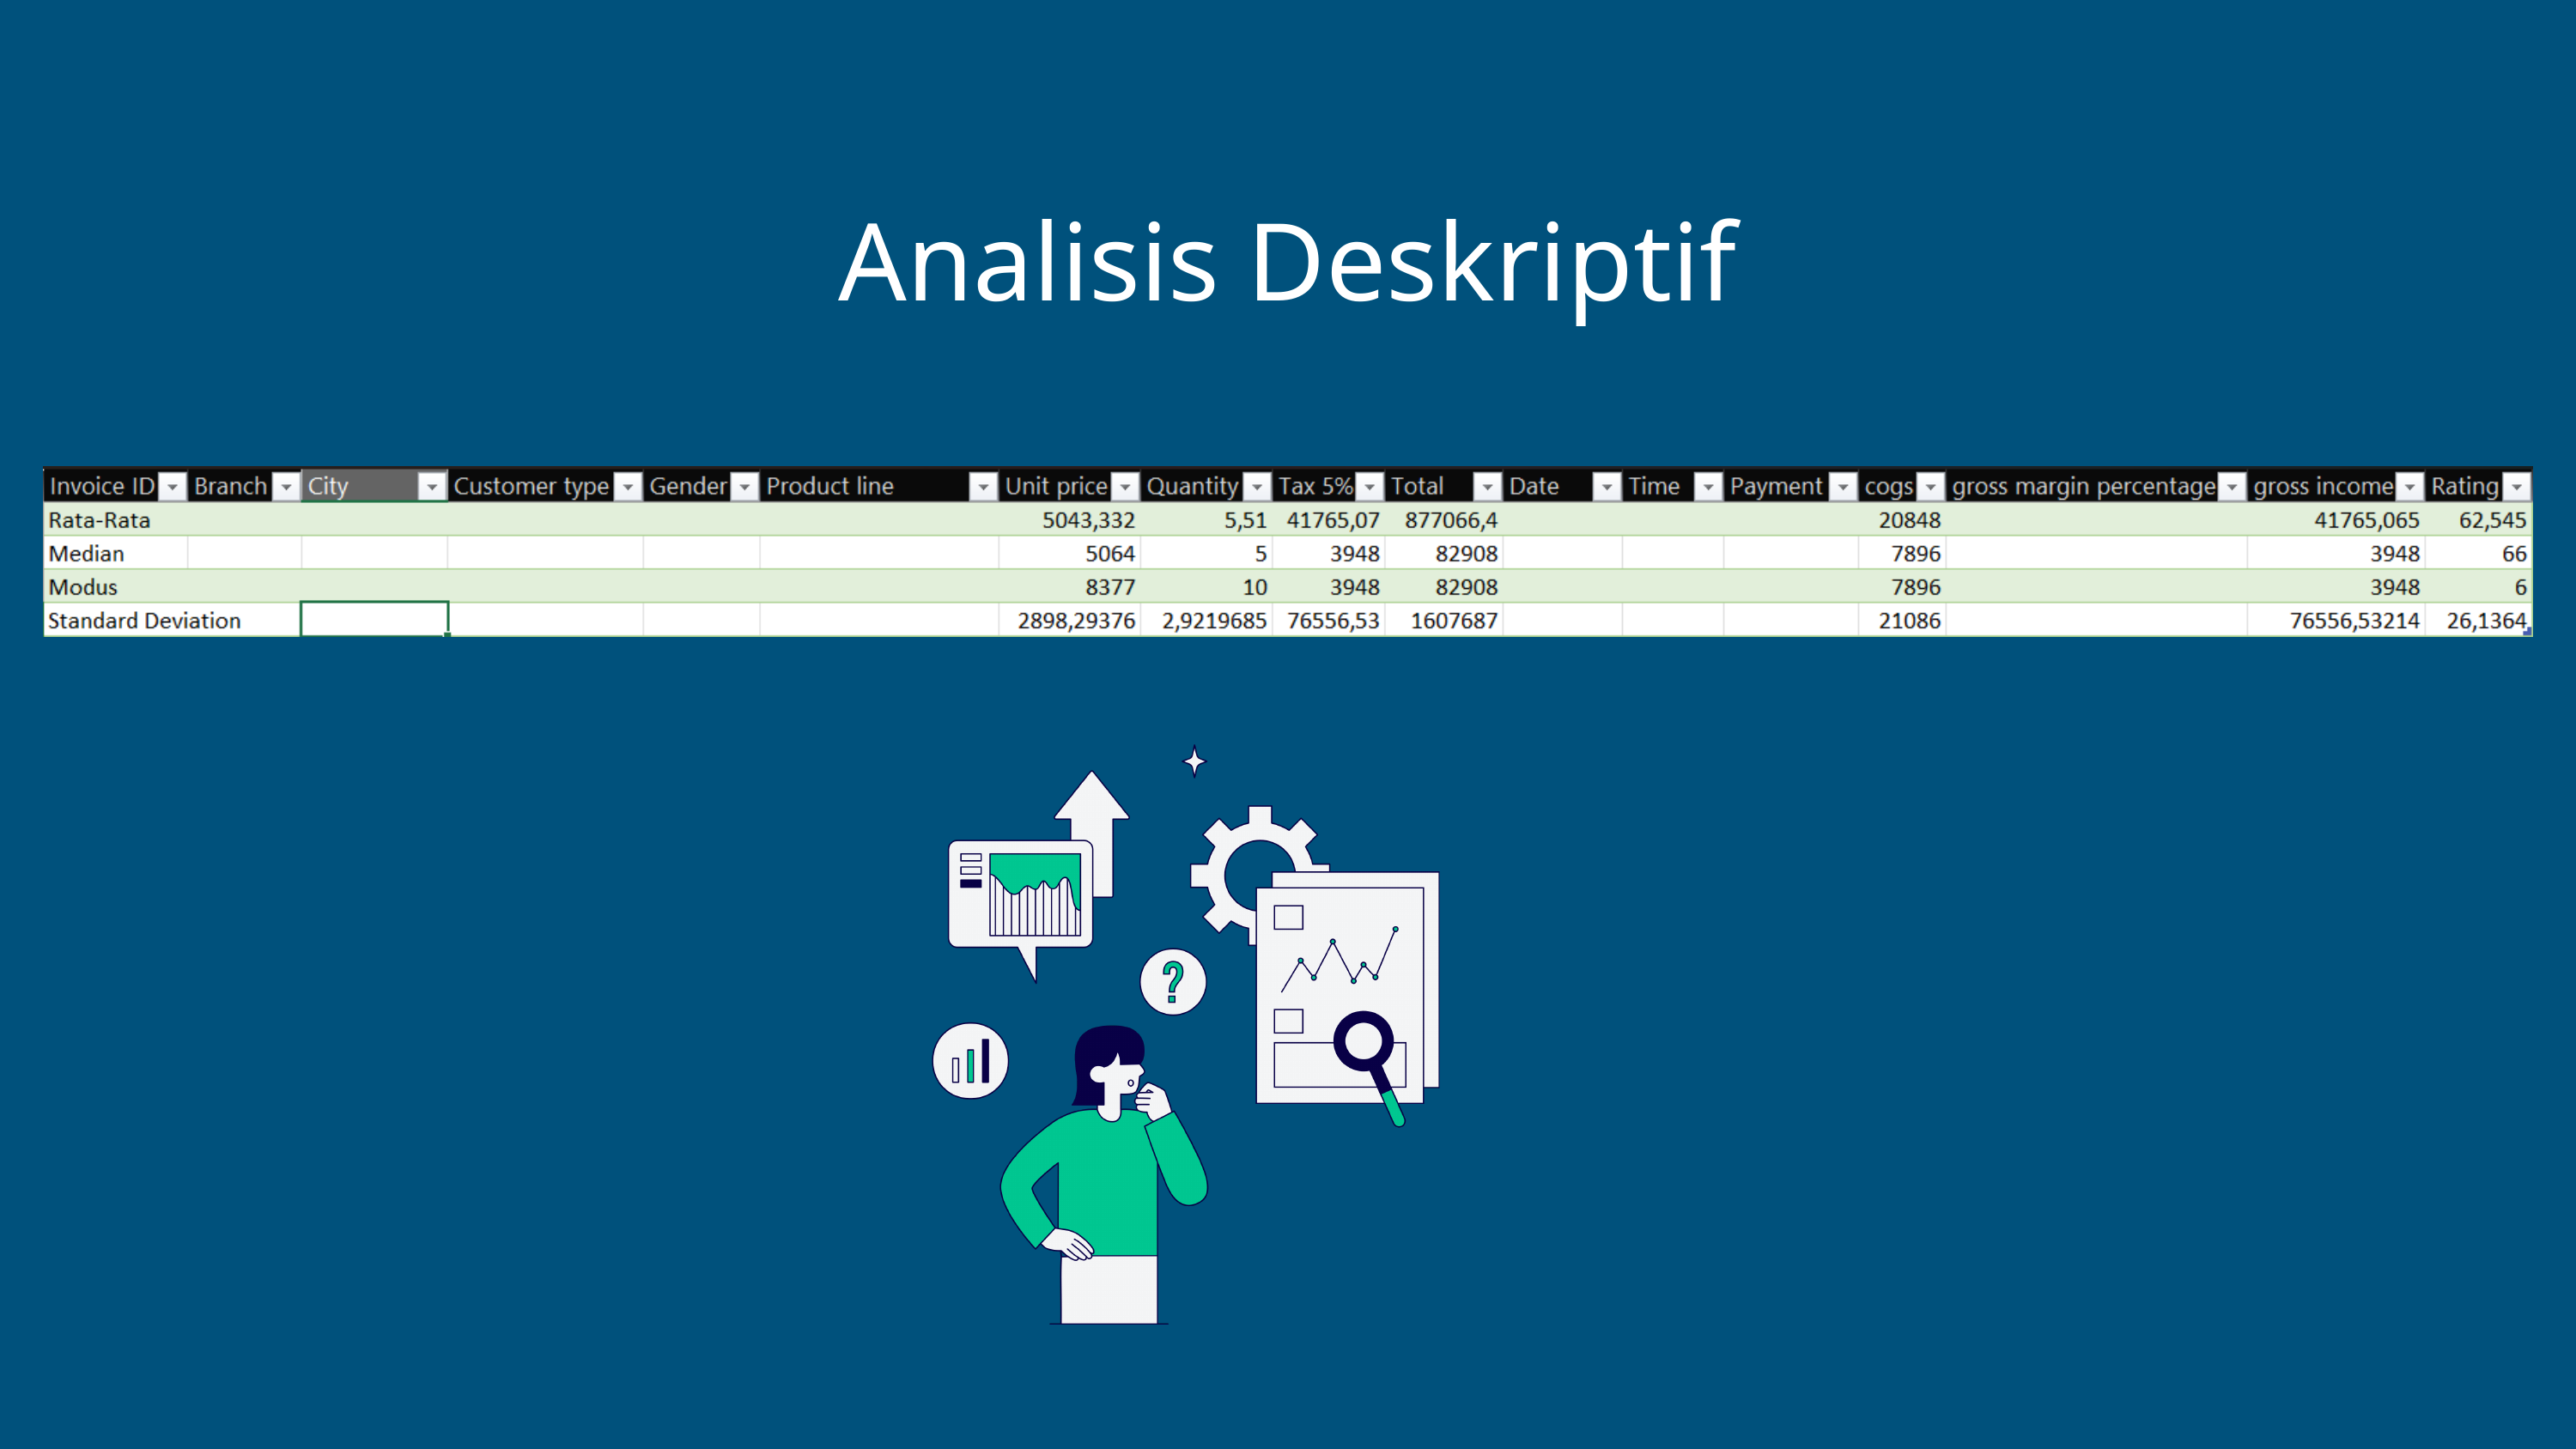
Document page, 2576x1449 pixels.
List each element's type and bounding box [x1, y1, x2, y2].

text_box [43, 466, 2534, 637]
text_box [108, 128, 2467, 323]
text_box [932, 744, 1440, 1325]
